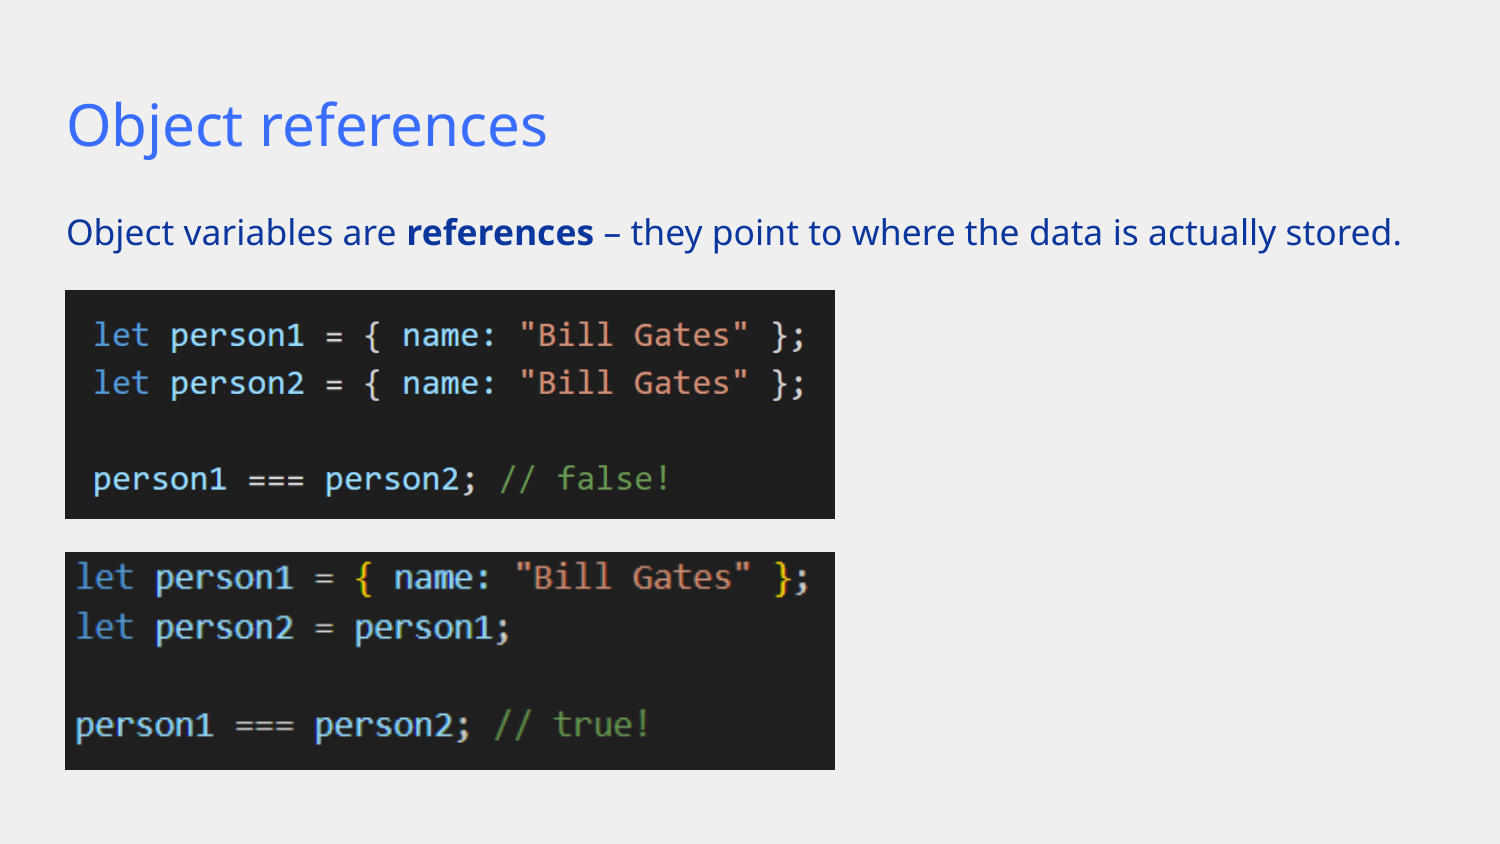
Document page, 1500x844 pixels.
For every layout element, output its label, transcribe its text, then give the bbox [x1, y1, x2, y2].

picture [65, 290, 835, 519]
picture [65, 552, 835, 771]
title Object references [51, 72, 1449, 167]
list Object variables are references – they point to where the data is actually stored. [51, 189, 1449, 283]
